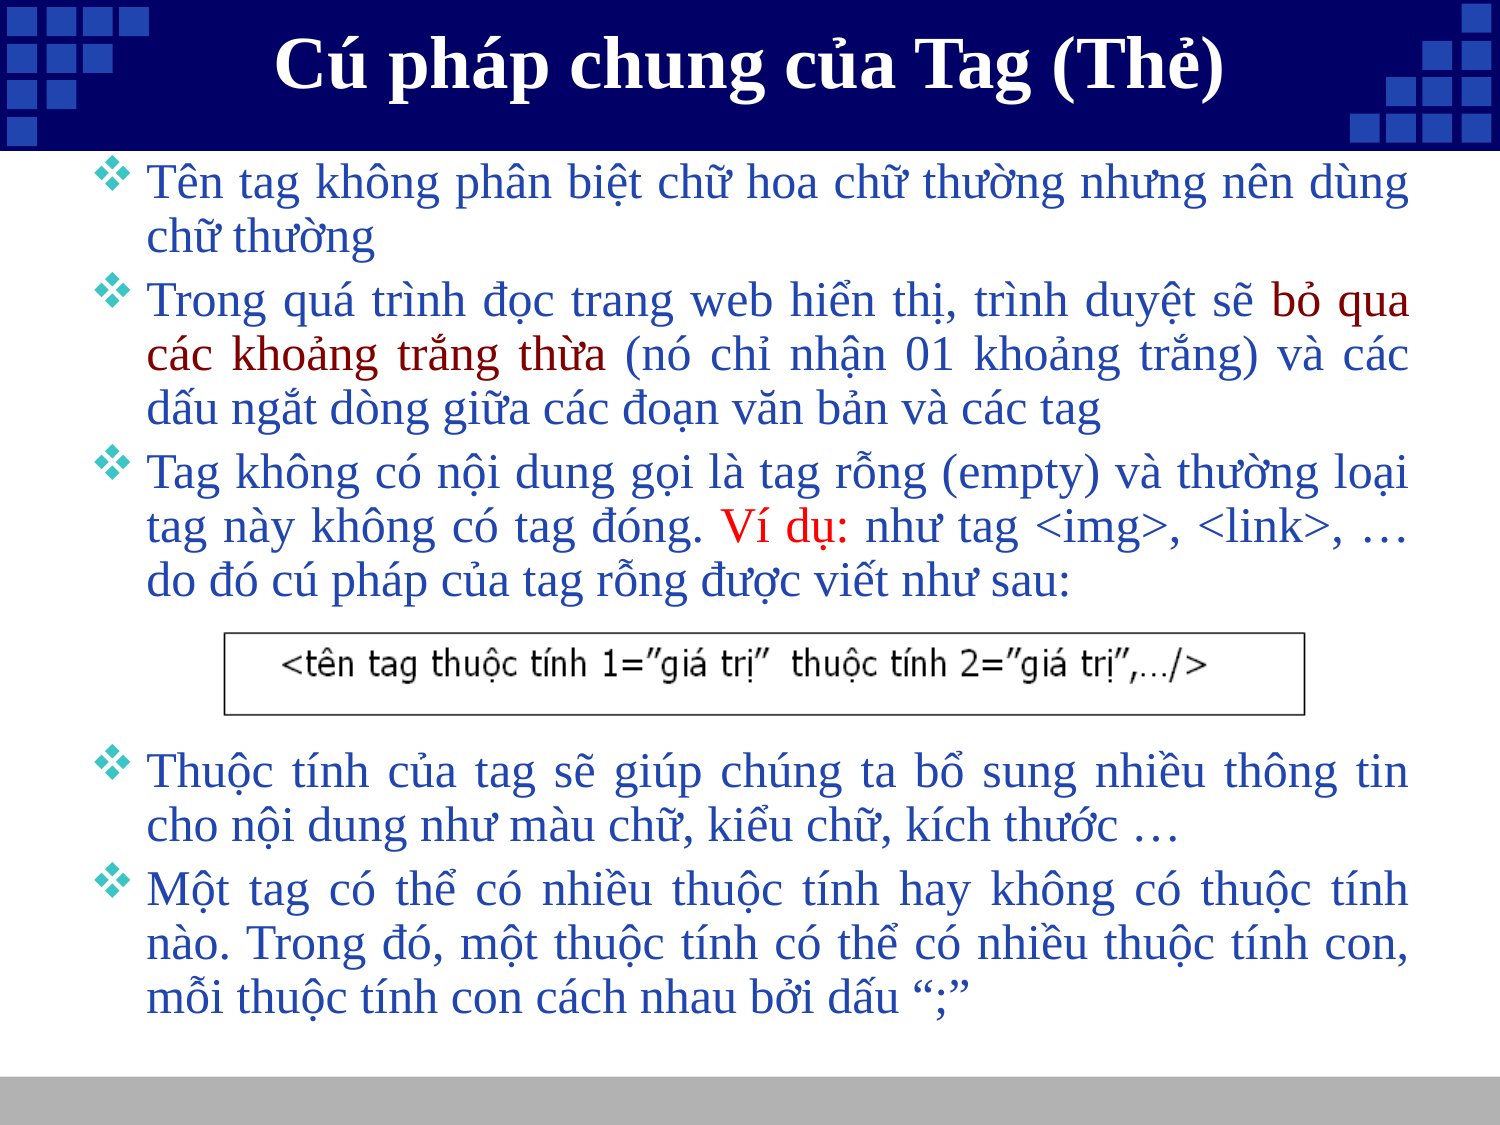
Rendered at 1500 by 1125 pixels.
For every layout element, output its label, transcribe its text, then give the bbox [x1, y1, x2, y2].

list Tên tag không phân biệt chữ hoa chữ thường nhưng nên dùng chữ thường Trong quá trình đọc trang web hiển thị, trình duyệt sẽ bỏ qua các khoảng trắng thừa (nó chỉ nhận 01 khoảng trắng) và các dấu ngắt dòng giữa các đoạn văn bản và các tag Tag không có nội dung gọi là tag rỗng (empty) và thường loại tag này không có tag đóng. Ví dụ: như tag <img>, <link>, … do đó cú pháp của tag rỗng được viết như sau: Thuộc tính của tag sẽ giúp chúng ta bổ sung nhiều thông tin cho nội dung như màu chữ, kiểu chữ, kích thước … Một tag có thể có nhiều thuộc tính hay không có thuộc tính nào. Trong đó, một thuộc tính có thể có nhiều thuộc tính con, mỗi thuộc tính con cách nhau bởi dấu “;” [75, 147, 1425, 913]
picture [212, 622, 1326, 726]
title Cú pháp chung của Tag (Thẻ) [75, 12, 1425, 105]
